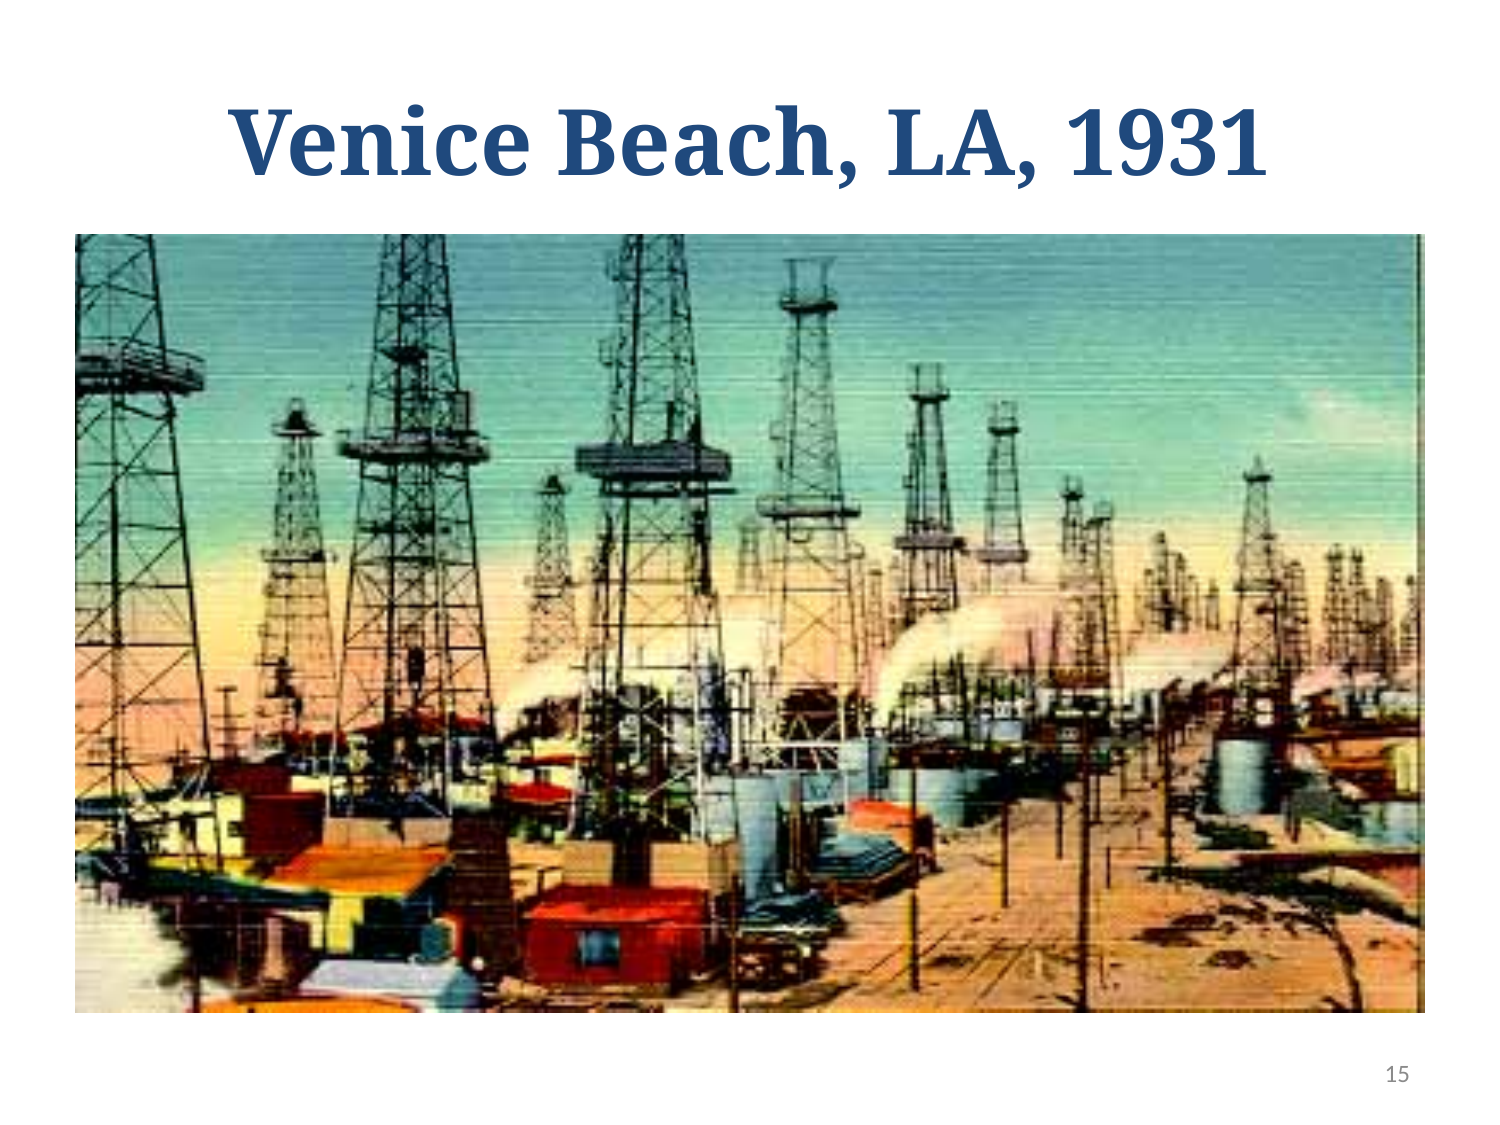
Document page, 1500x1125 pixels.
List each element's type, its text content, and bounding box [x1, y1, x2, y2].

slide_number 15 [1074, 1042, 1425, 1103]
title Venice Beach, LA, 1931 [75, 45, 1425, 233]
picture [74, 234, 1426, 1013]
